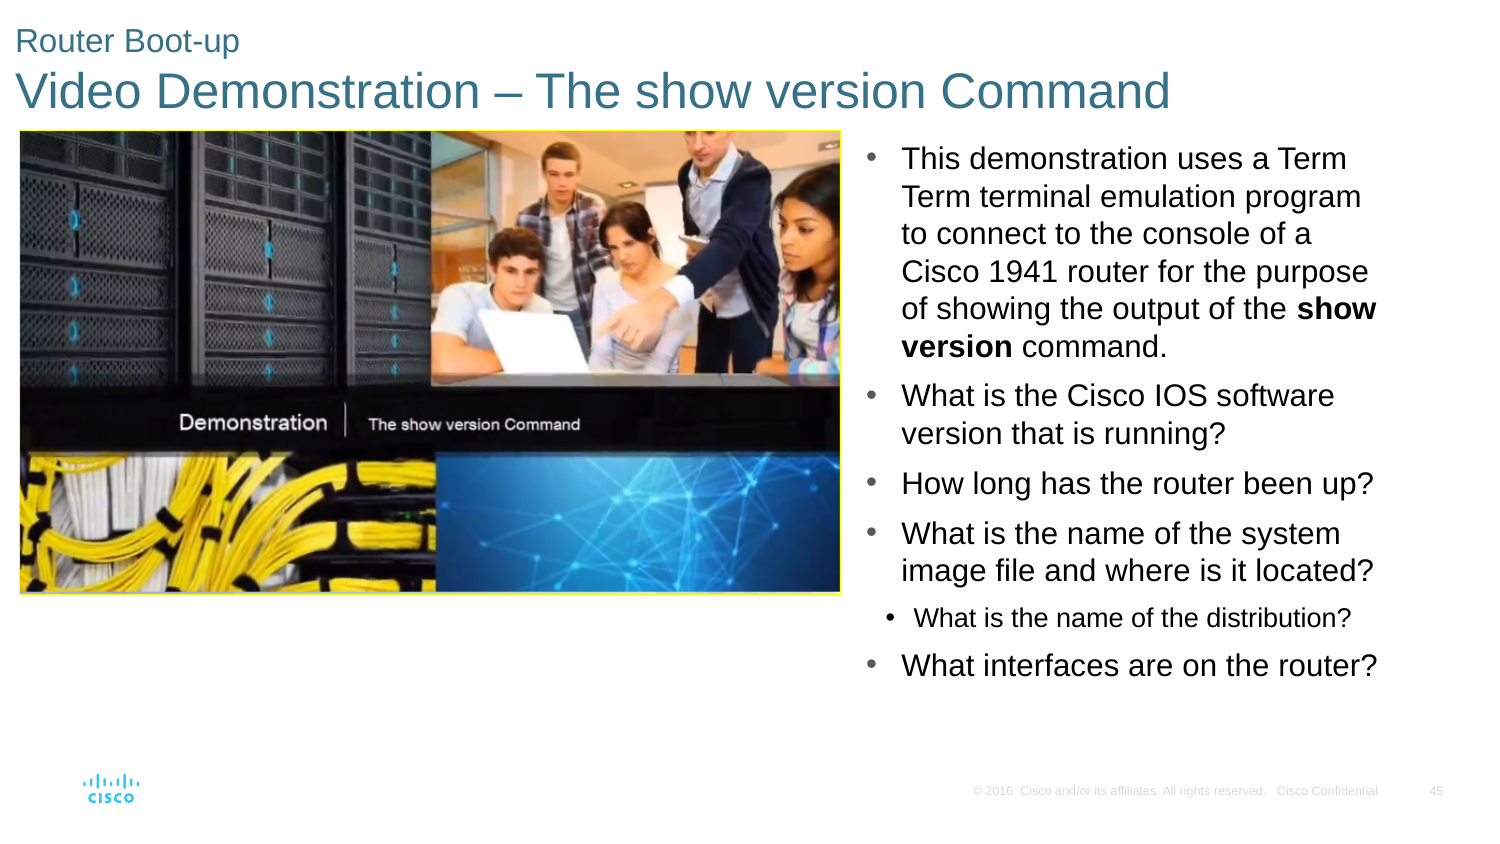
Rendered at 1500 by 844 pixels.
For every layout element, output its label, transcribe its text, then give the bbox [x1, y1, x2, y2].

title Router Boot-up Video Demonstration – The show version Command [0, 6, 1354, 131]
picture [19, 130, 842, 595]
list This demonstration uses a Term Term terminal emulation program to connect to the console of a Cisco 1941 router for the purpose of showing the output of the show version command. What is the Cisco IOS software version that is running? How long has the router been up? What is the name of the system image file and where is it located? What is the name of the distribution? What interfaces are on the router? [827, 131, 1419, 737]
